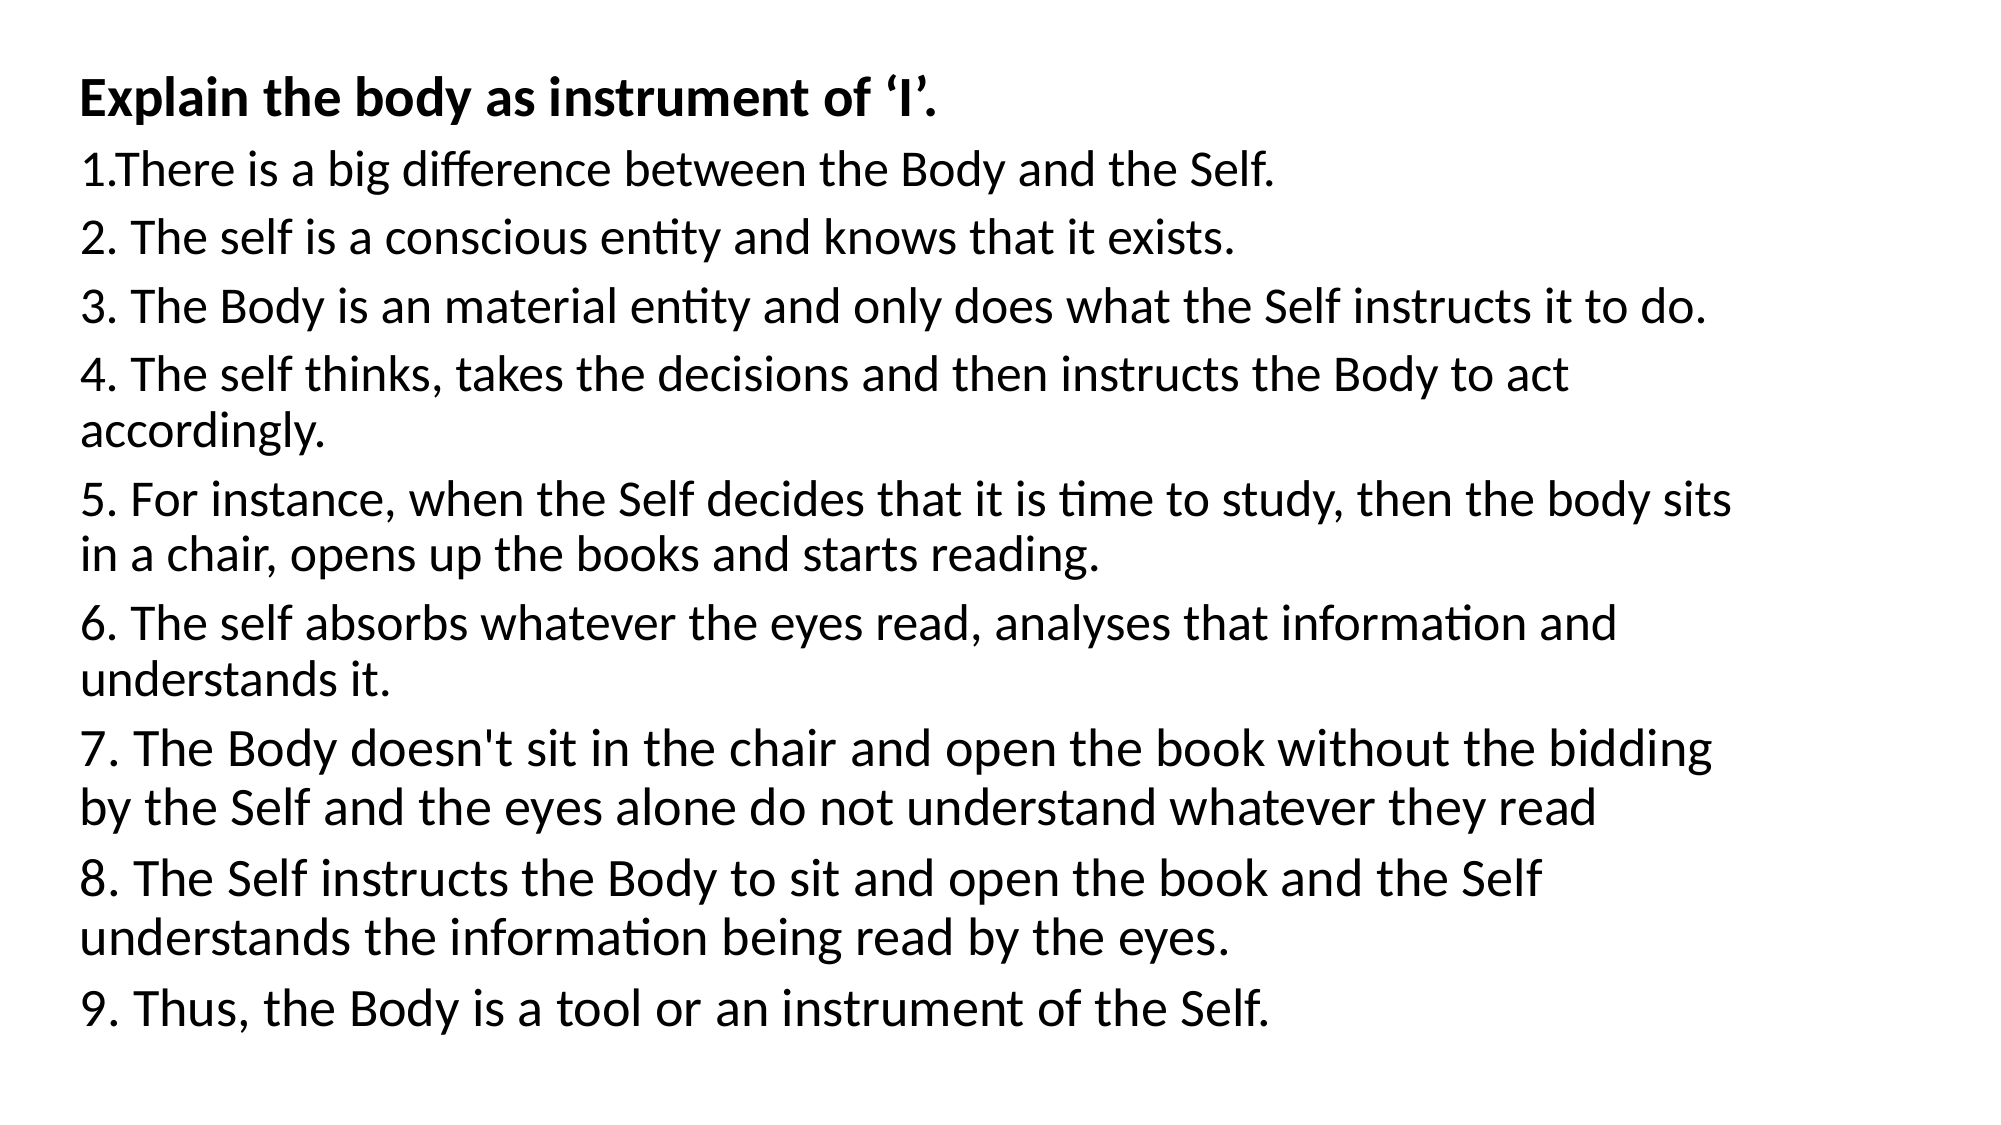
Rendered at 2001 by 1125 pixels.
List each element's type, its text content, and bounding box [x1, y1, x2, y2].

list Explain the body as instrument of ‘I’. 1.There is a big difference between the Body and the Self. 2. The self is a conscious entity and knows that it exists. 3. The Body is an material entity and only does what the Self instructs it to do. 4. The self thinks, takes the decisions and then instructs the Body to act accordingly. 5. For instance, when the Self decides that it is time to study, then the body sits in a chair, opens up the books and starts reading. 6. The self absorbs whatever the eyes read, analyses that information and understands it. 7. The Body doesn't sit in the chair and open the book without the bidding by the Self and the eyes alone do not understand whatever they read 8. The Self instructs the Body to sit and open the book and the Self understands the information being read by the eyes. 9. Thus, the Body is a tool or an instrument of the Self. [64, 59, 1790, 1065]
